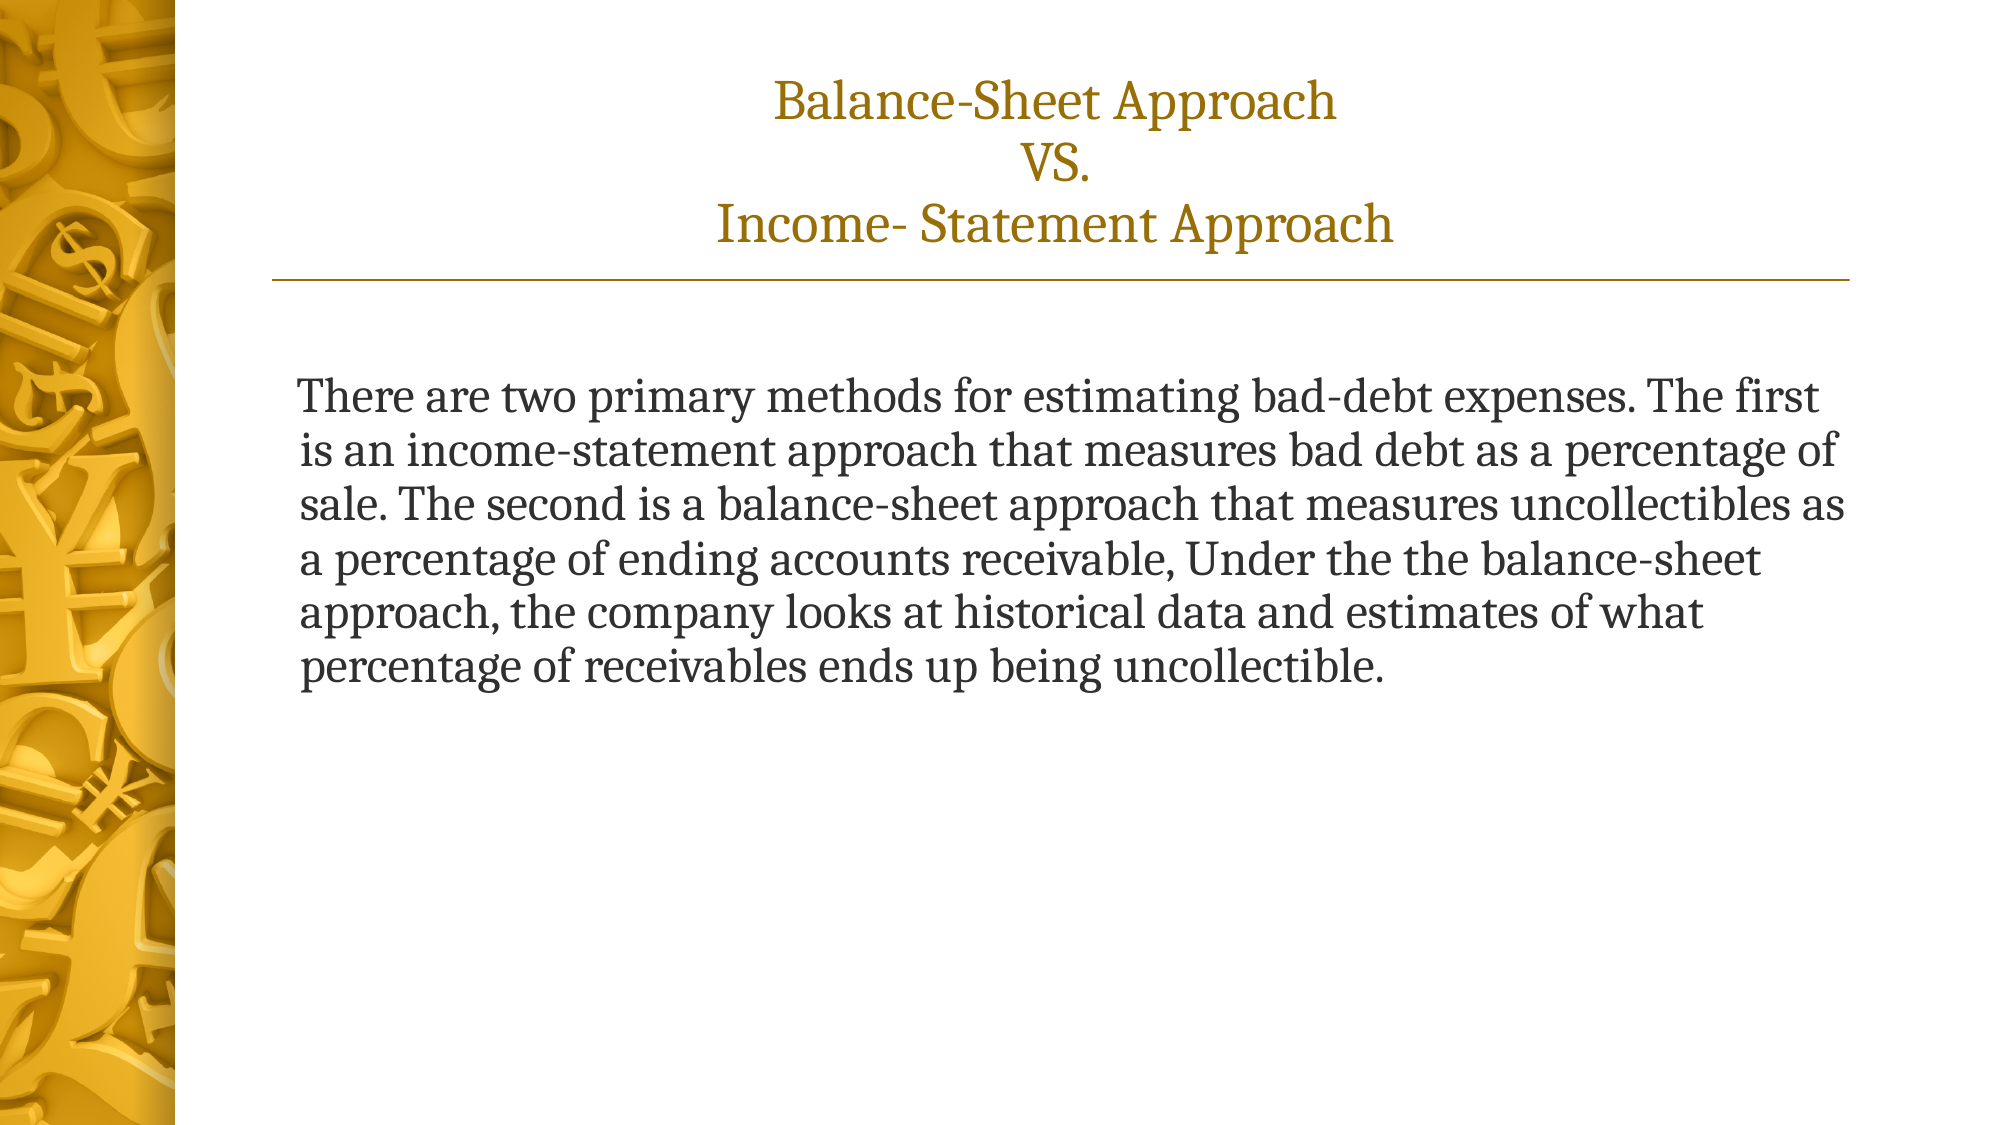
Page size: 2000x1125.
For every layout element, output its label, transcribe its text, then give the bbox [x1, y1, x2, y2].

list There are two primary methods for estimating bad-debt expenses. The first is an income-statement approach that measures bad debt as a percentage of sale. The second is a balance-sheet approach that measures uncollectibles as a percentage of ending accounts receivable, Under the the balance-sheet approach, the company looks at historical data and estimates of what percentage of receivables ends up being uncollectible. [248, 362, 1880, 1031]
title Balance-Sheet Approach VS. Income- Statement Approach [249, 62, 1863, 263]
picture [0, 0, 175, 1125]
